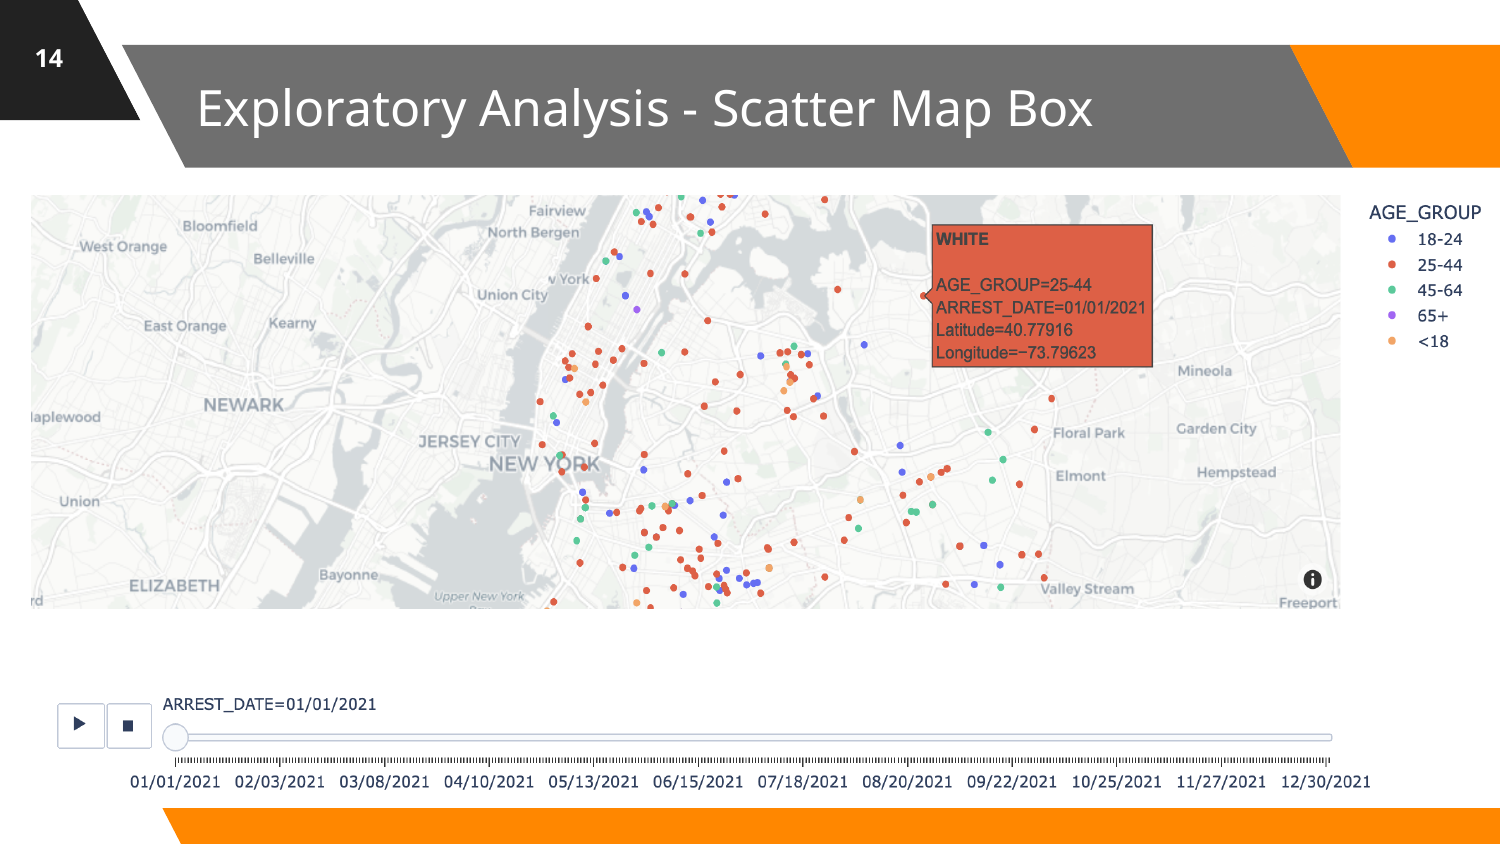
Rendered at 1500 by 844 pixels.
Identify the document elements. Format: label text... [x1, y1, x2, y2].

picture [12, 167, 1488, 804]
title Exploratory Analysis - Scatter Map Box [181, 45, 1285, 166]
slide_number 14 [0, 0, 98, 121]
